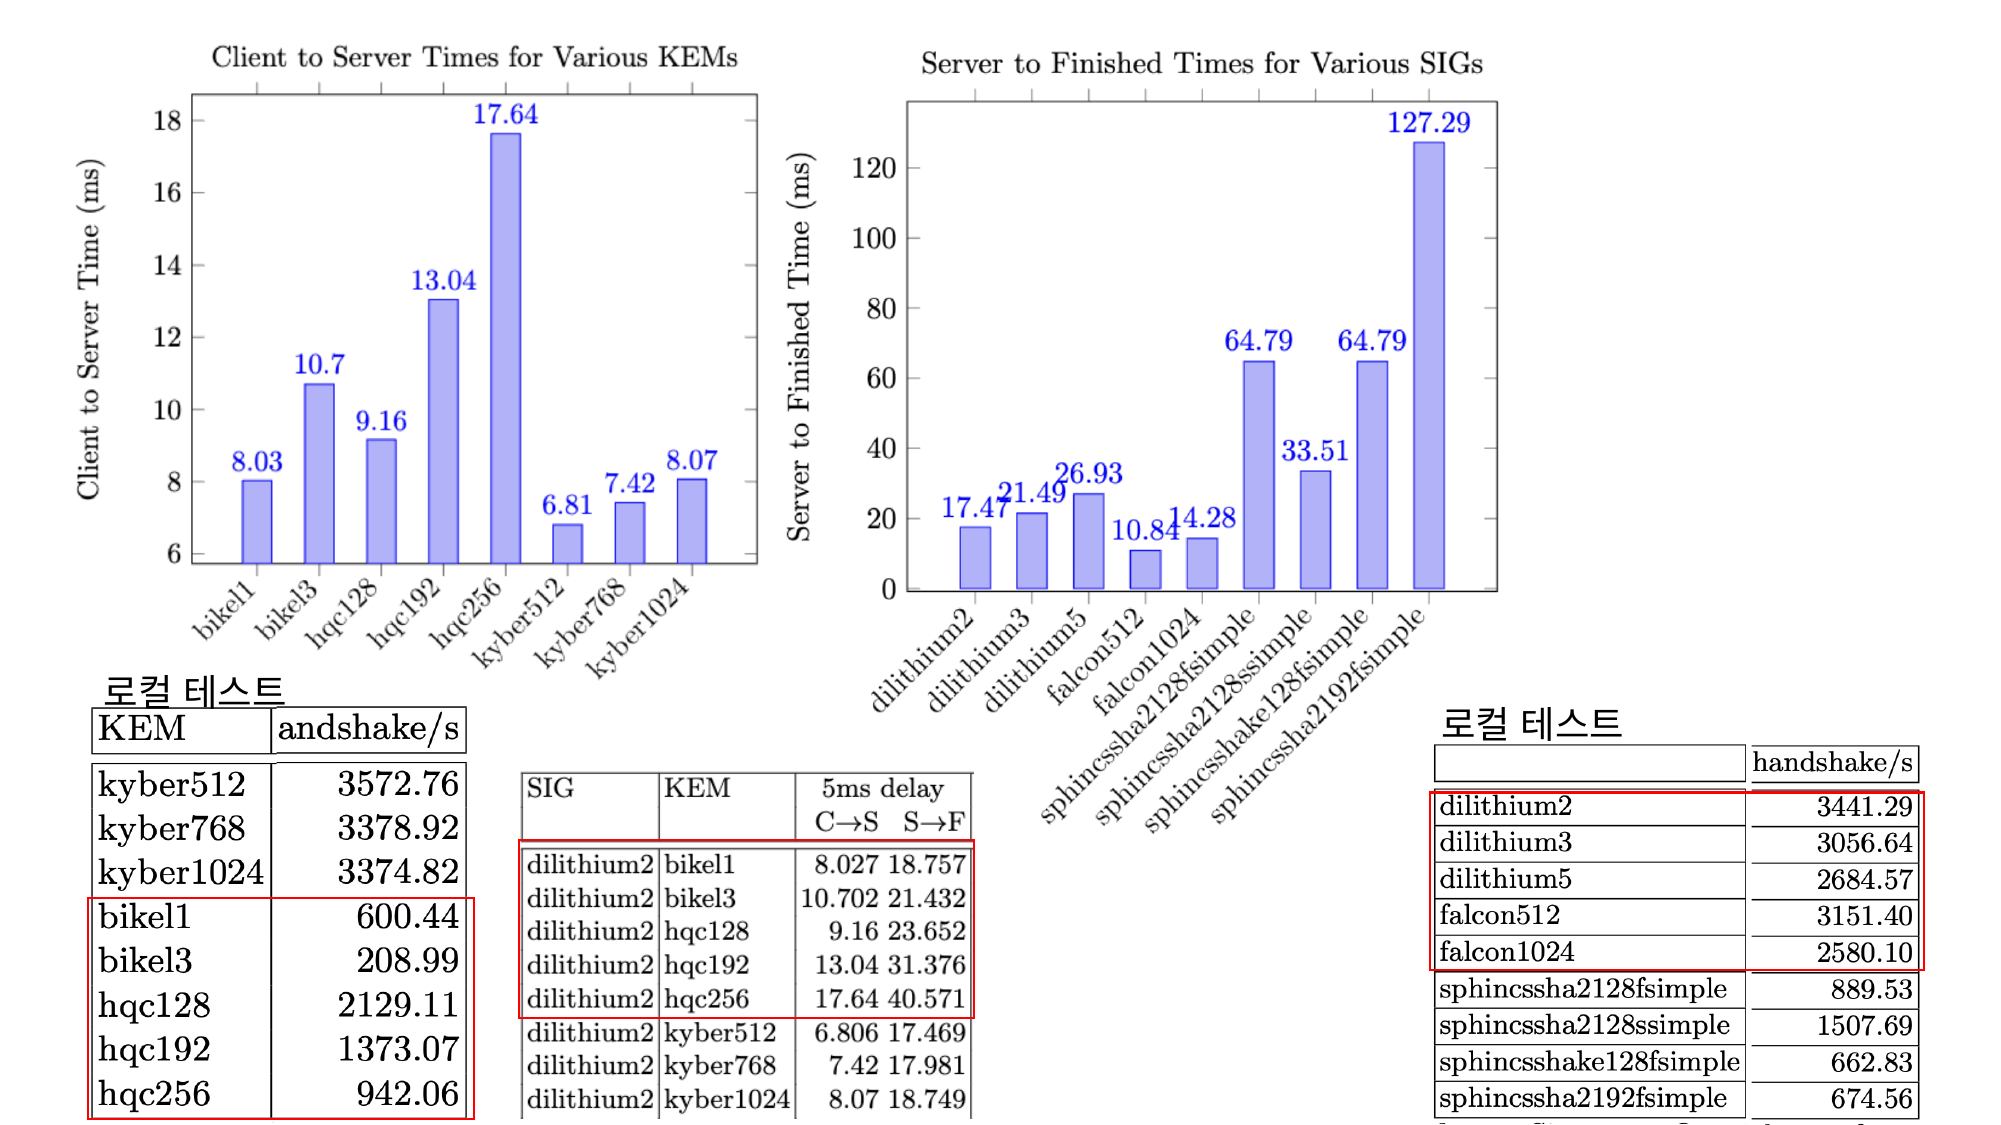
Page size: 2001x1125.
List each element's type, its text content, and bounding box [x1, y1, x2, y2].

text_box [1746, 791, 1751, 971]
text_box 로컬 테스트 [1528, 693, 1792, 754]
picture [57, 38, 1746, 1124]
picture [1751, 739, 1939, 1125]
